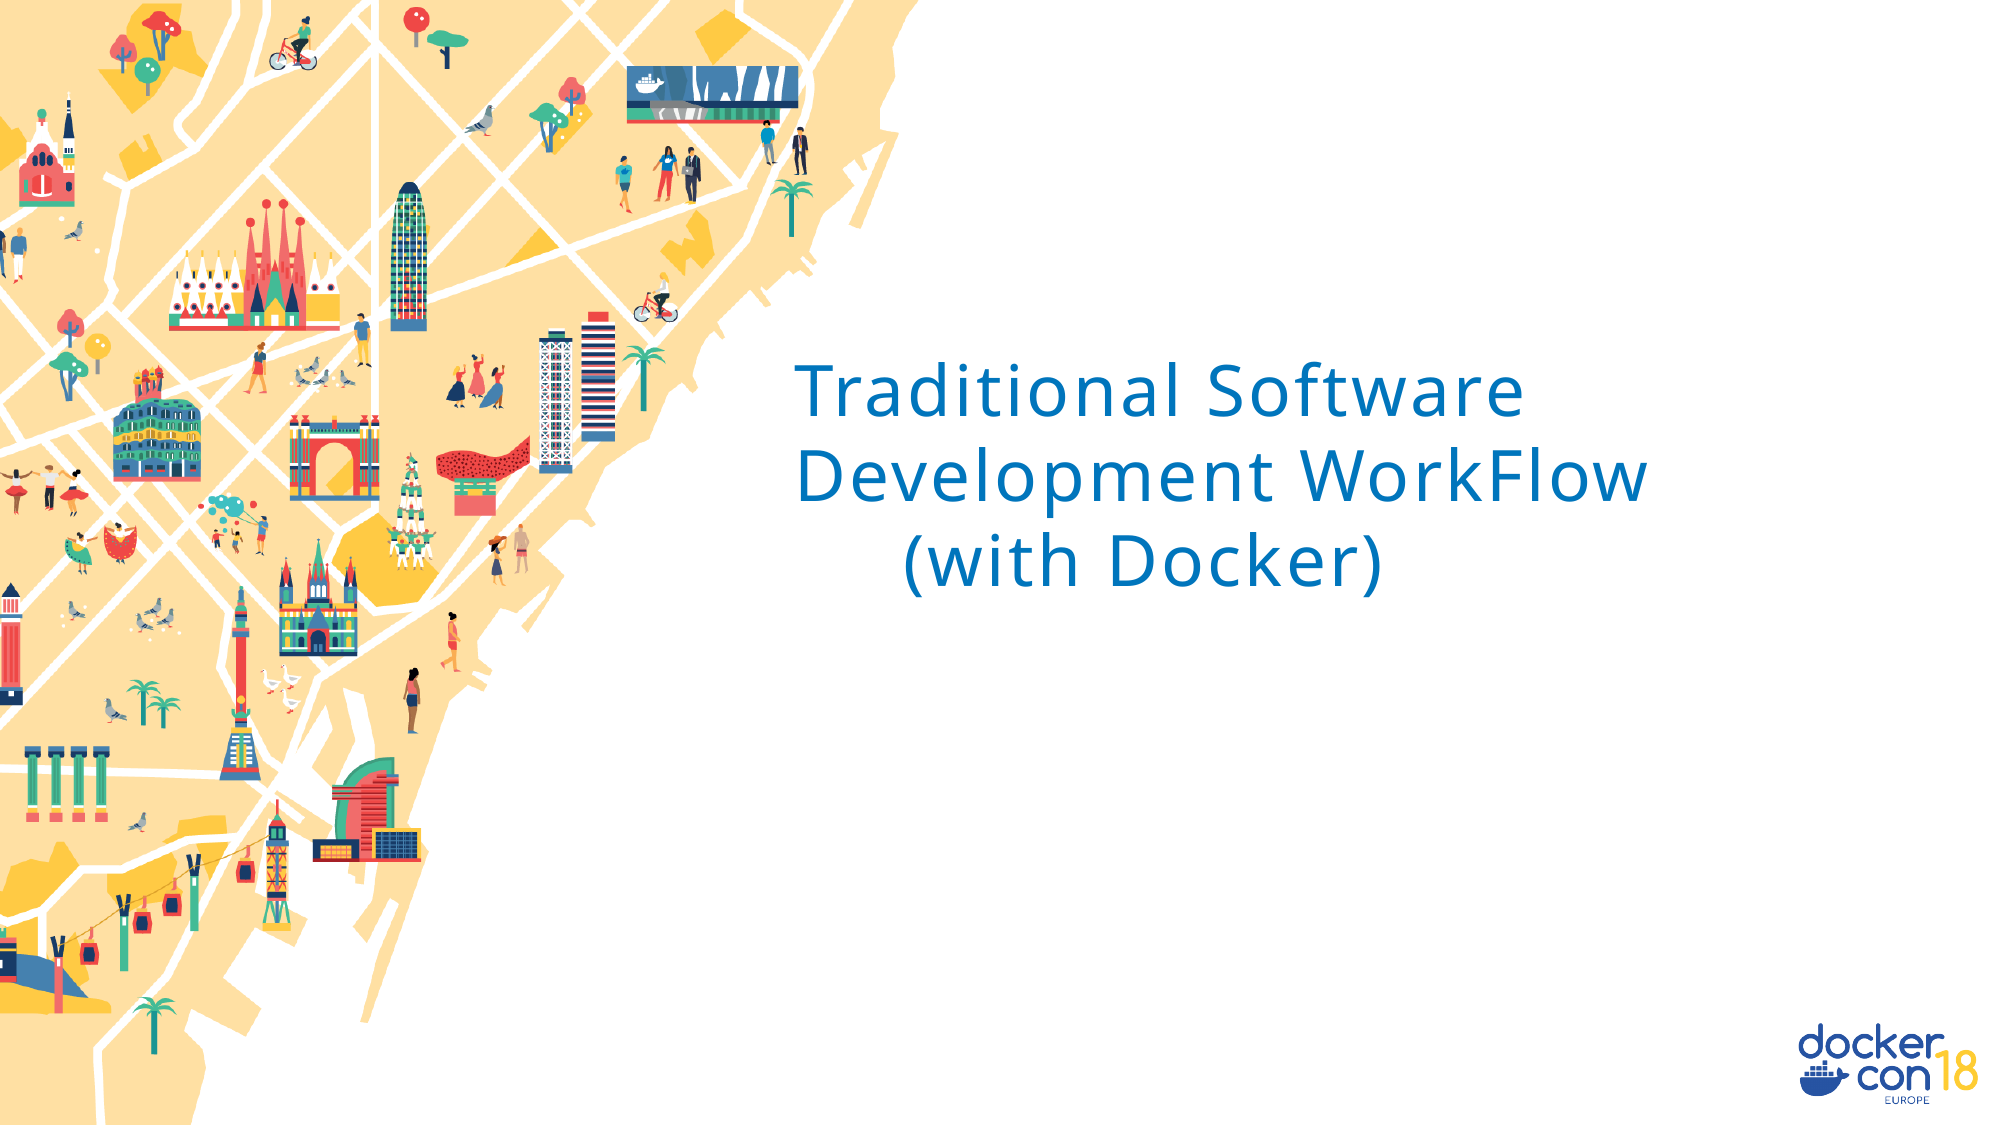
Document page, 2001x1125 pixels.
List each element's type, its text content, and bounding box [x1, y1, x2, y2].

list Traditional Software Development WorkFlow (with Docker) [782, 332, 1933, 614]
picture [0, 0, 936, 1125]
picture [1696, 965, 2000, 1125]
